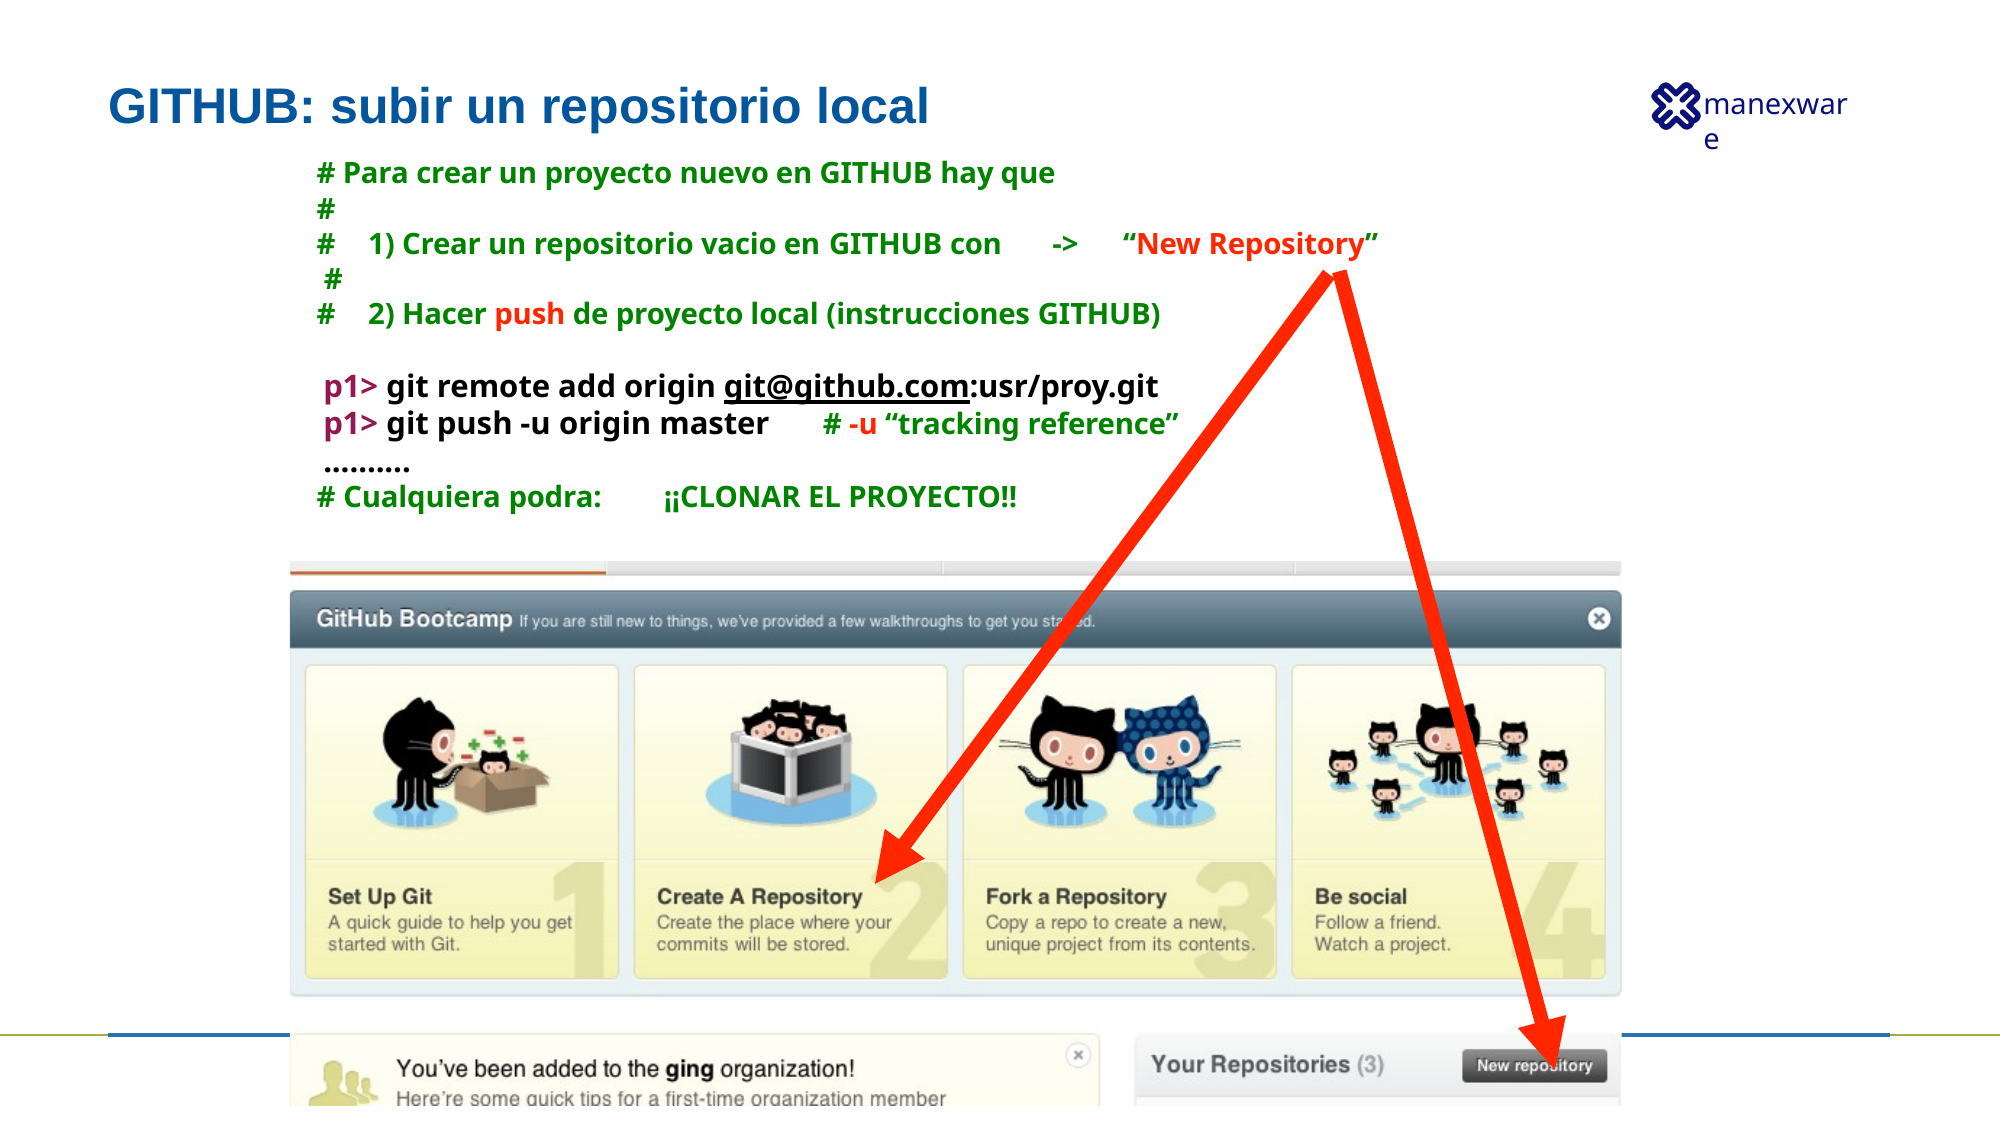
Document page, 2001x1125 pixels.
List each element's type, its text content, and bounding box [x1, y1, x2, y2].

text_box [874, 264, 1567, 1070]
text_box [289, 561, 1622, 1106]
picture [1650, 81, 1702, 131]
title GITHUB: subir un repositorio local [108, 59, 1569, 155]
text_box # Para crear un proyecto nuevo en GITHUB hay que # # 1) Crear un repositorio vacio en GITHUB con -> “New Repository” # # 2) Hacer push de proyecto local (instrucciones GITHUB) p1> git remote add origin git@github.com:usr/proy.git p1> git push -u origin master # -u “tracking reference” .......... # Cualquiera podra: ¡¡CLONAR EL PROYECTO!! [314, 153, 1385, 514]
